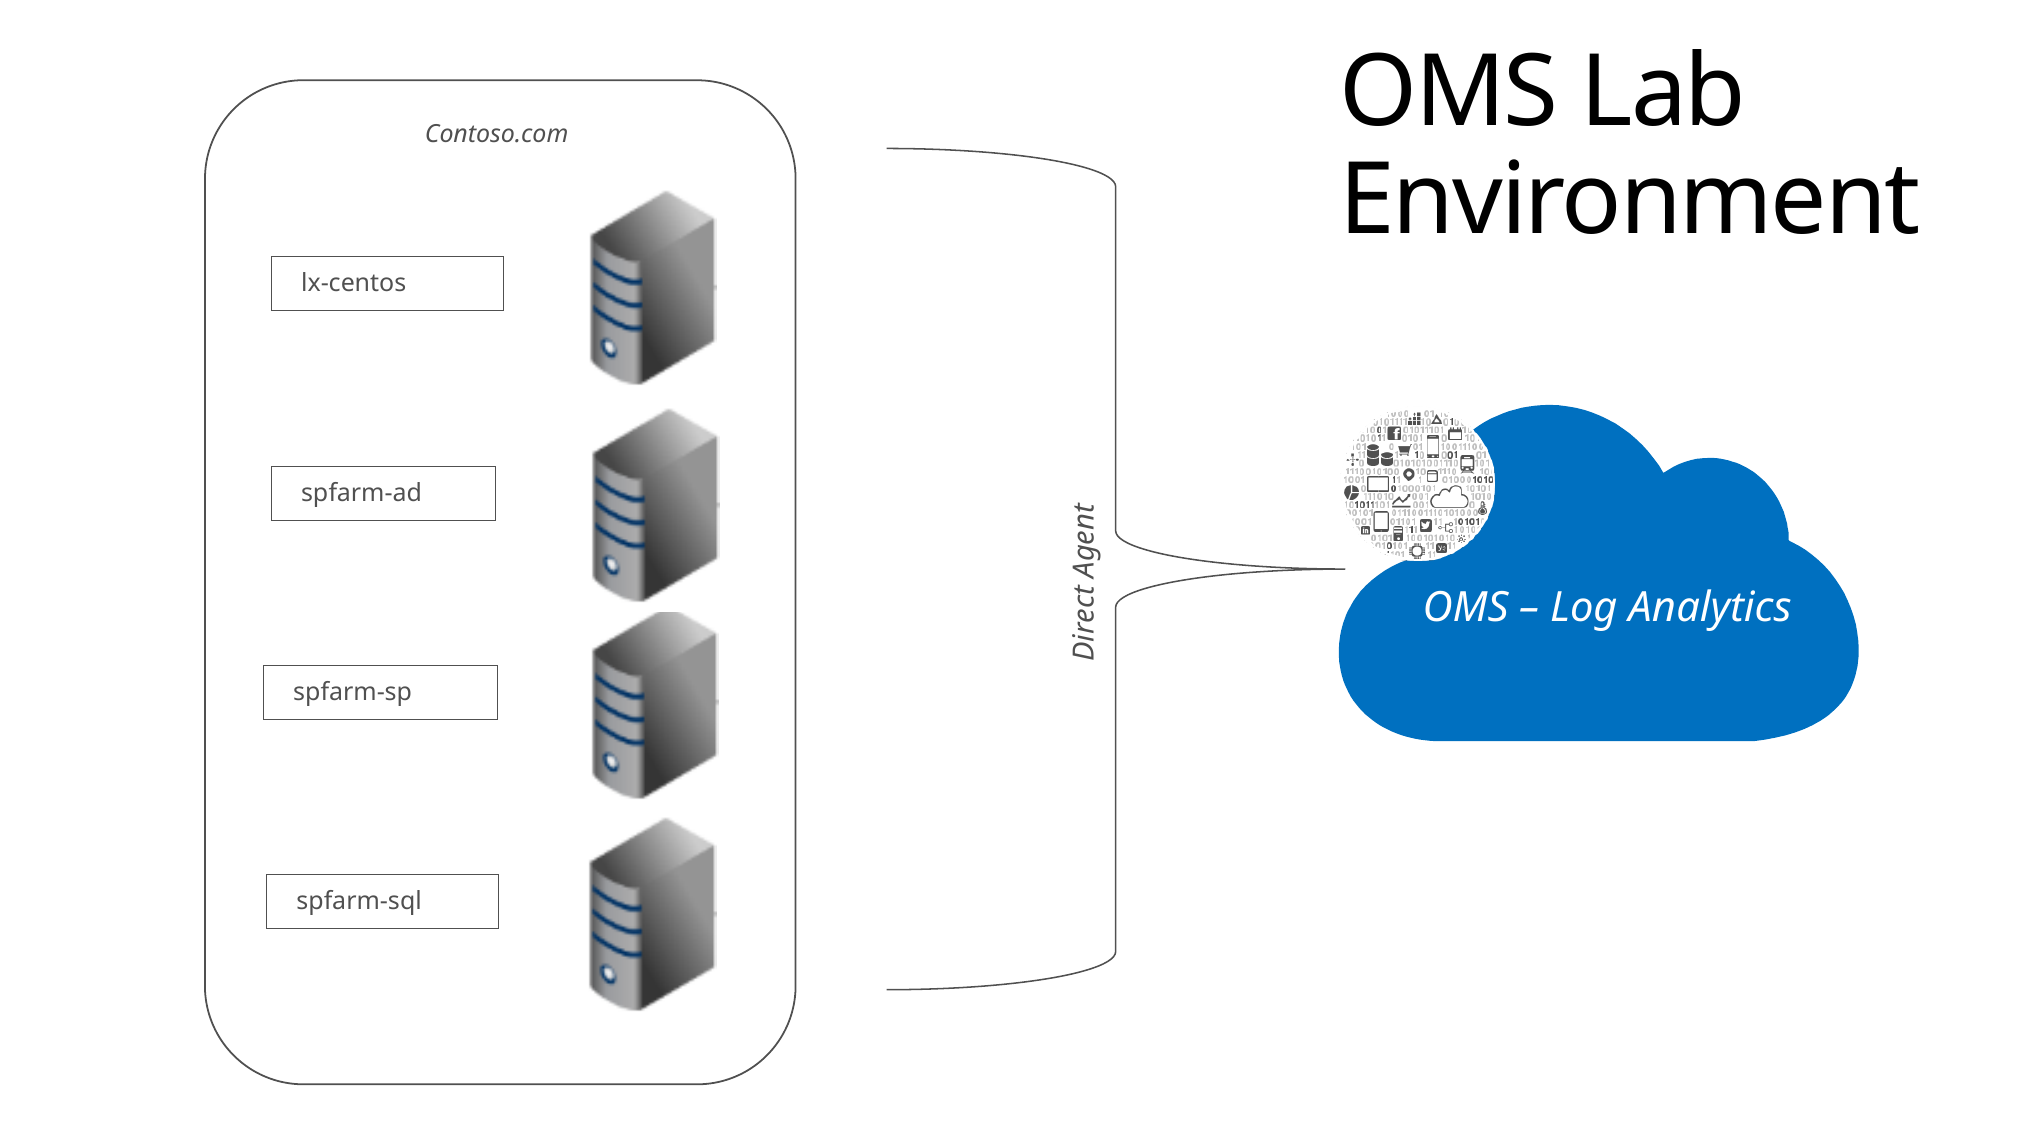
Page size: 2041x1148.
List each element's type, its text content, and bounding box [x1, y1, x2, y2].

picture [568, 400, 720, 1021]
text_box Contoso.com [295, 107, 698, 161]
text_box lx-centos [271, 256, 504, 311]
text_box [1338, 566, 1859, 742]
text_box [204, 79, 797, 1086]
picture [568, 182, 717, 395]
text_box spfarm-ad [271, 466, 496, 521]
text_box OMS – Log Analytics [1392, 562, 1942, 653]
text_box [1496, 404, 1821, 562]
text_box spfarm-sp [263, 665, 498, 720]
text_box Direct Agent [1056, 488, 1107, 677]
title OMS Lab Environment [1315, 23, 2019, 246]
text_box spfarm-sql [266, 874, 499, 929]
picture [1339, 406, 1496, 562]
text_box [886, 147, 1346, 991]
